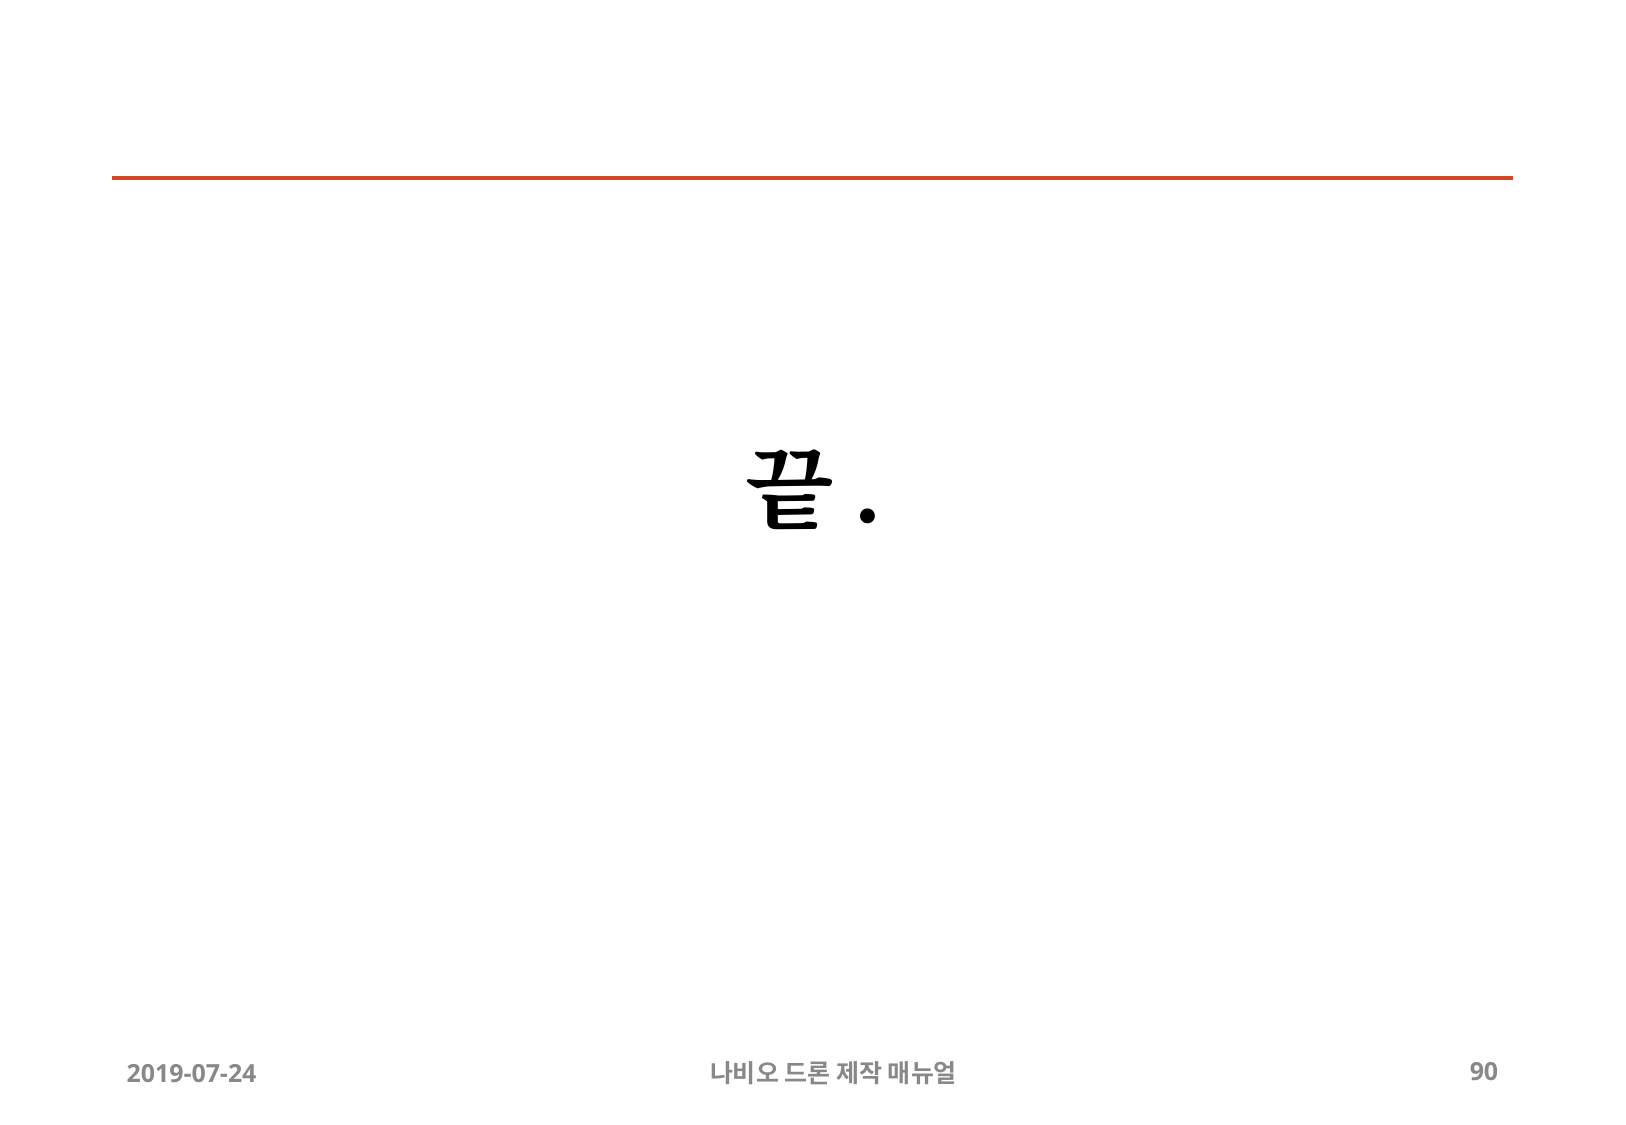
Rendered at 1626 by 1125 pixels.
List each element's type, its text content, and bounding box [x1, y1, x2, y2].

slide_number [111, 1042, 303, 1103]
footer 나비오 드론 제작 매뉴얼 [667, 1042, 1000, 1103]
title 끝. [111, 384, 1514, 602]
slide_number 90 [1433, 1042, 1514, 1103]
